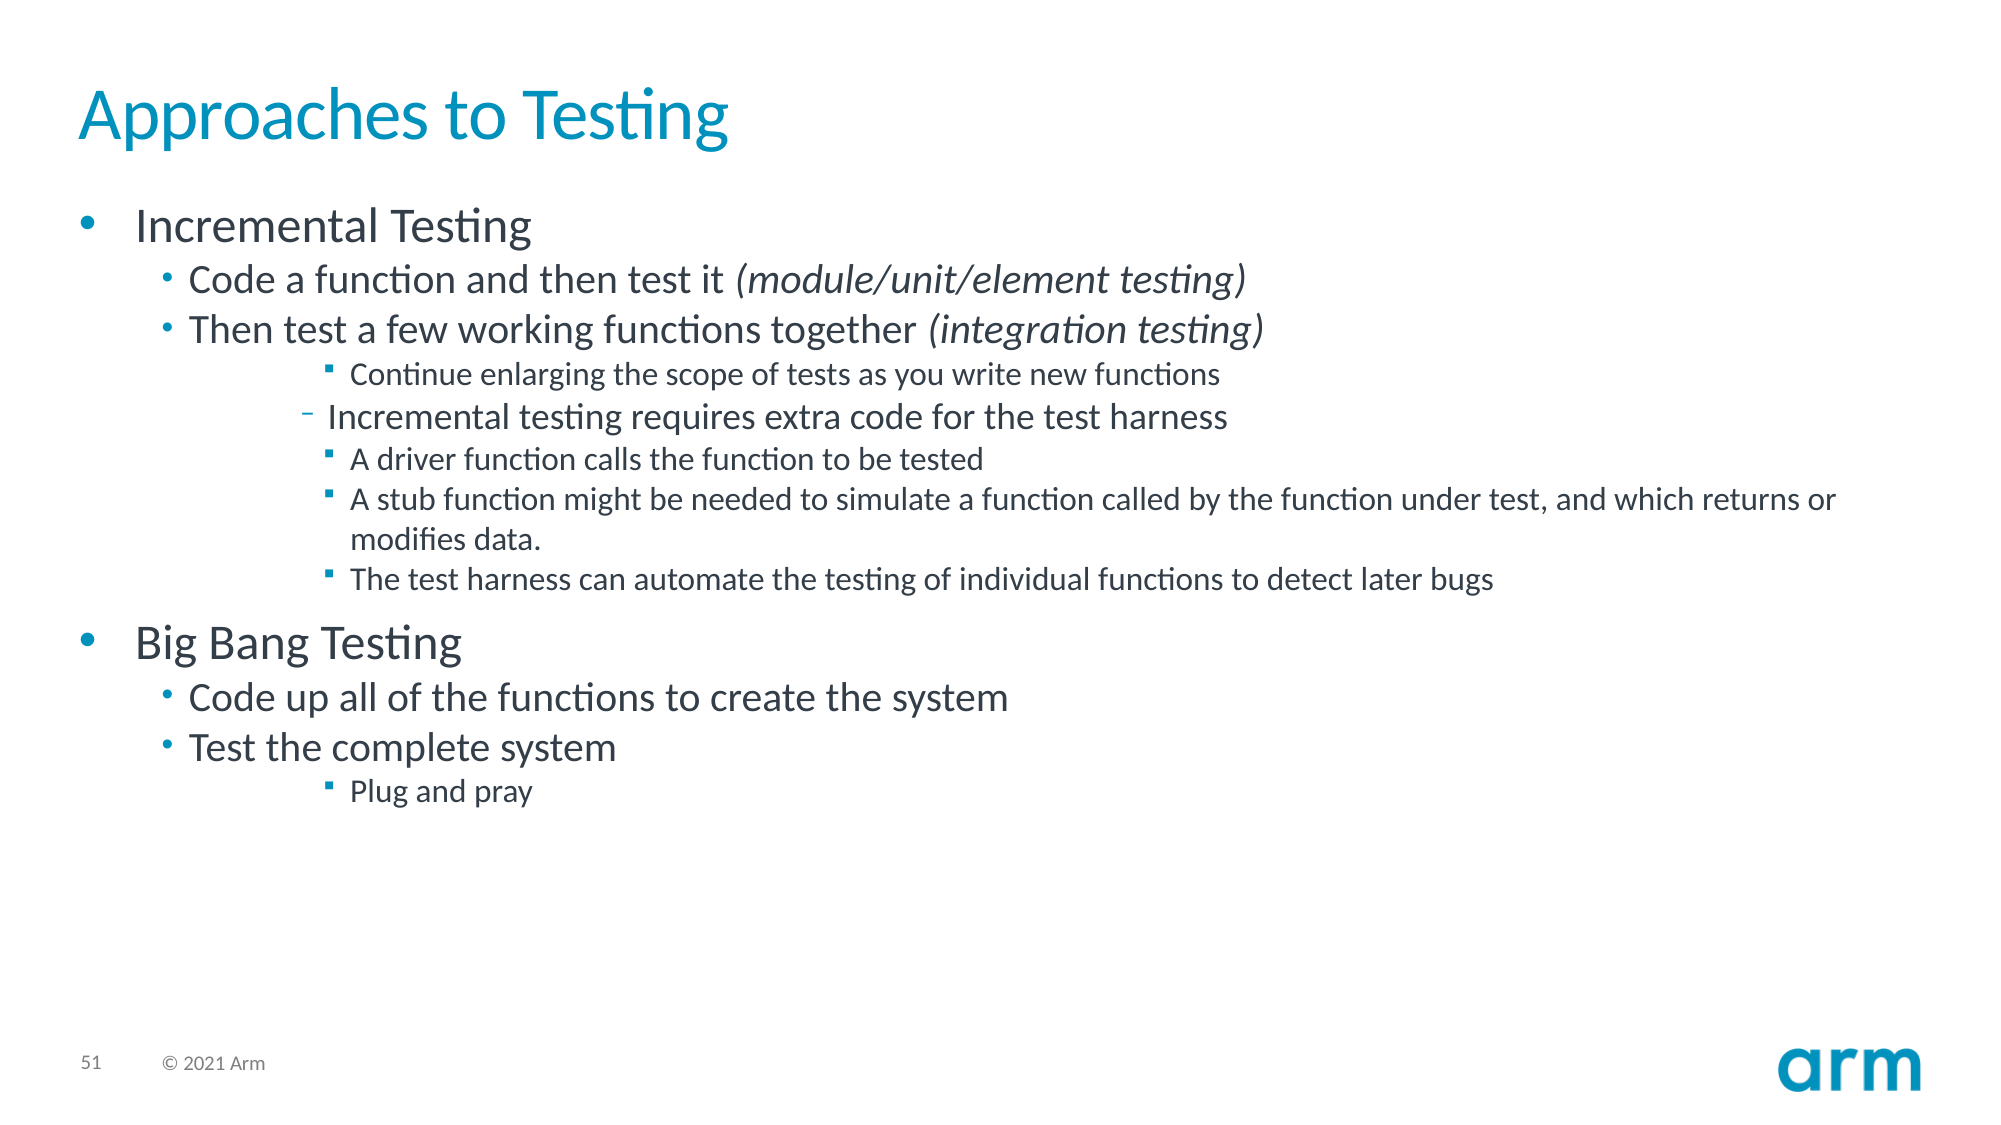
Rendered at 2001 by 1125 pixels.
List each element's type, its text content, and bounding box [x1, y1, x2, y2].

title Approaches to Testing [78, 78, 1922, 186]
picture [1777, 1047, 1922, 1093]
list Incremental Testing Code a function and then test it (module/unit/element testing) Then test a few working functions together (integration testing) Continue enlarging the scope of tests as you write new functions Incremental testing requires extra code for the test harness A driver function calls the function to be tested A stub function might be needed to simulate a function called by the function under test, and which returns or modifies data. The test harness can automate the testing of individual functions to detect later bugs Big Bang Testing Code up all of the functions to create the system Test the complete system Plug and pray [78, 192, 1922, 1004]
